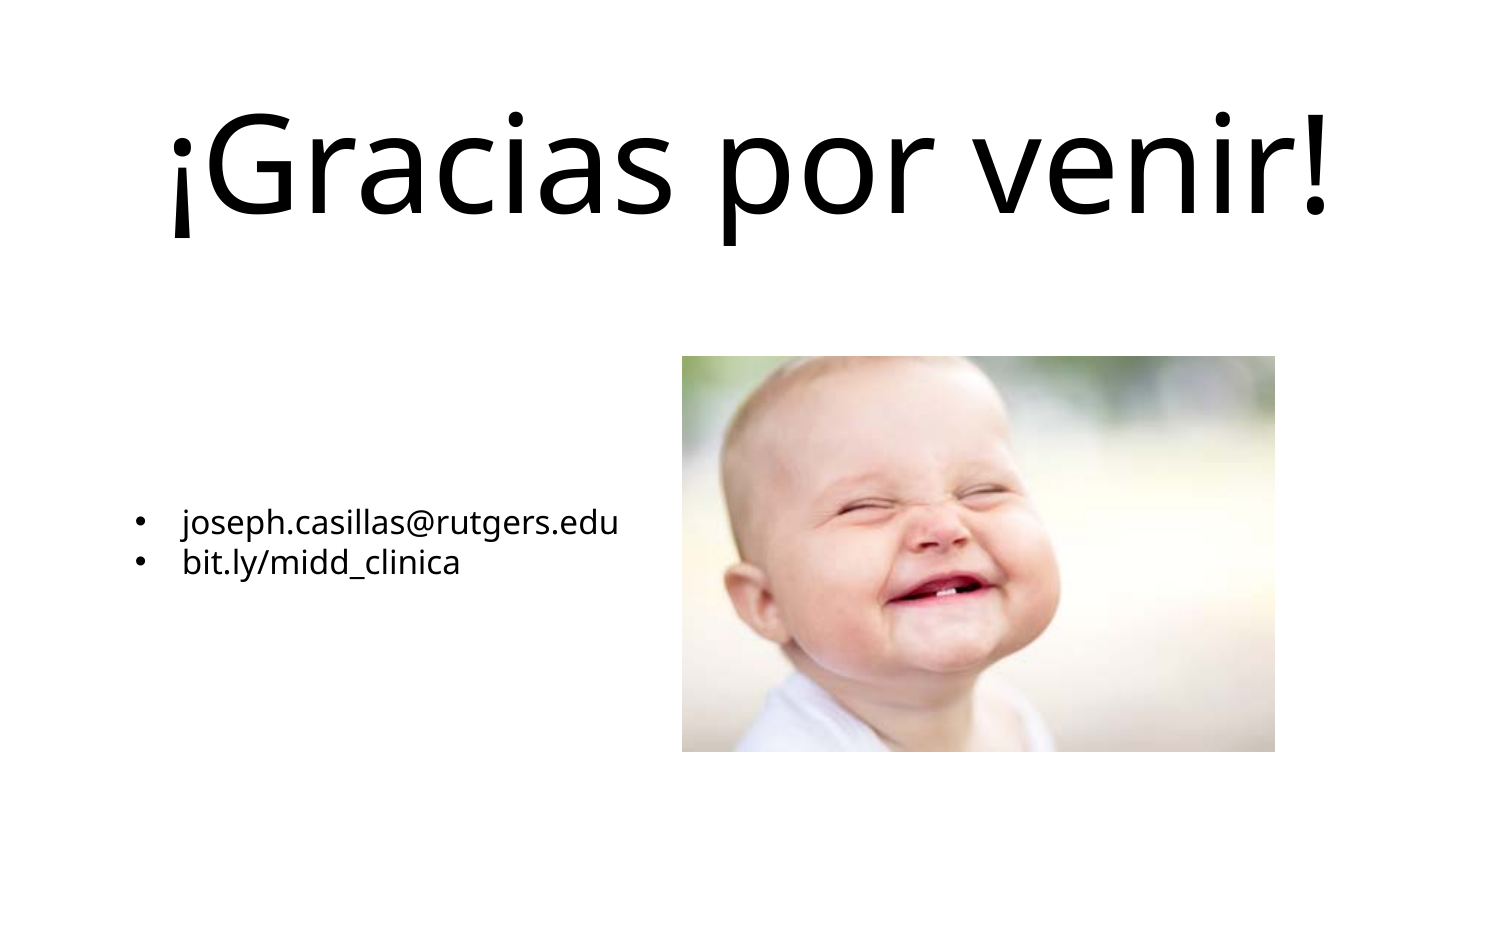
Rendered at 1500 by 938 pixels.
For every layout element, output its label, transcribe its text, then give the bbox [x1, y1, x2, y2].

picture [682, 356, 1275, 752]
text_box joseph.casillas@rutgers.edu bit.ly/midd_clinica [120, 493, 635, 589]
text_box ¡Gracias por venir! [0, 68, 1500, 249]
